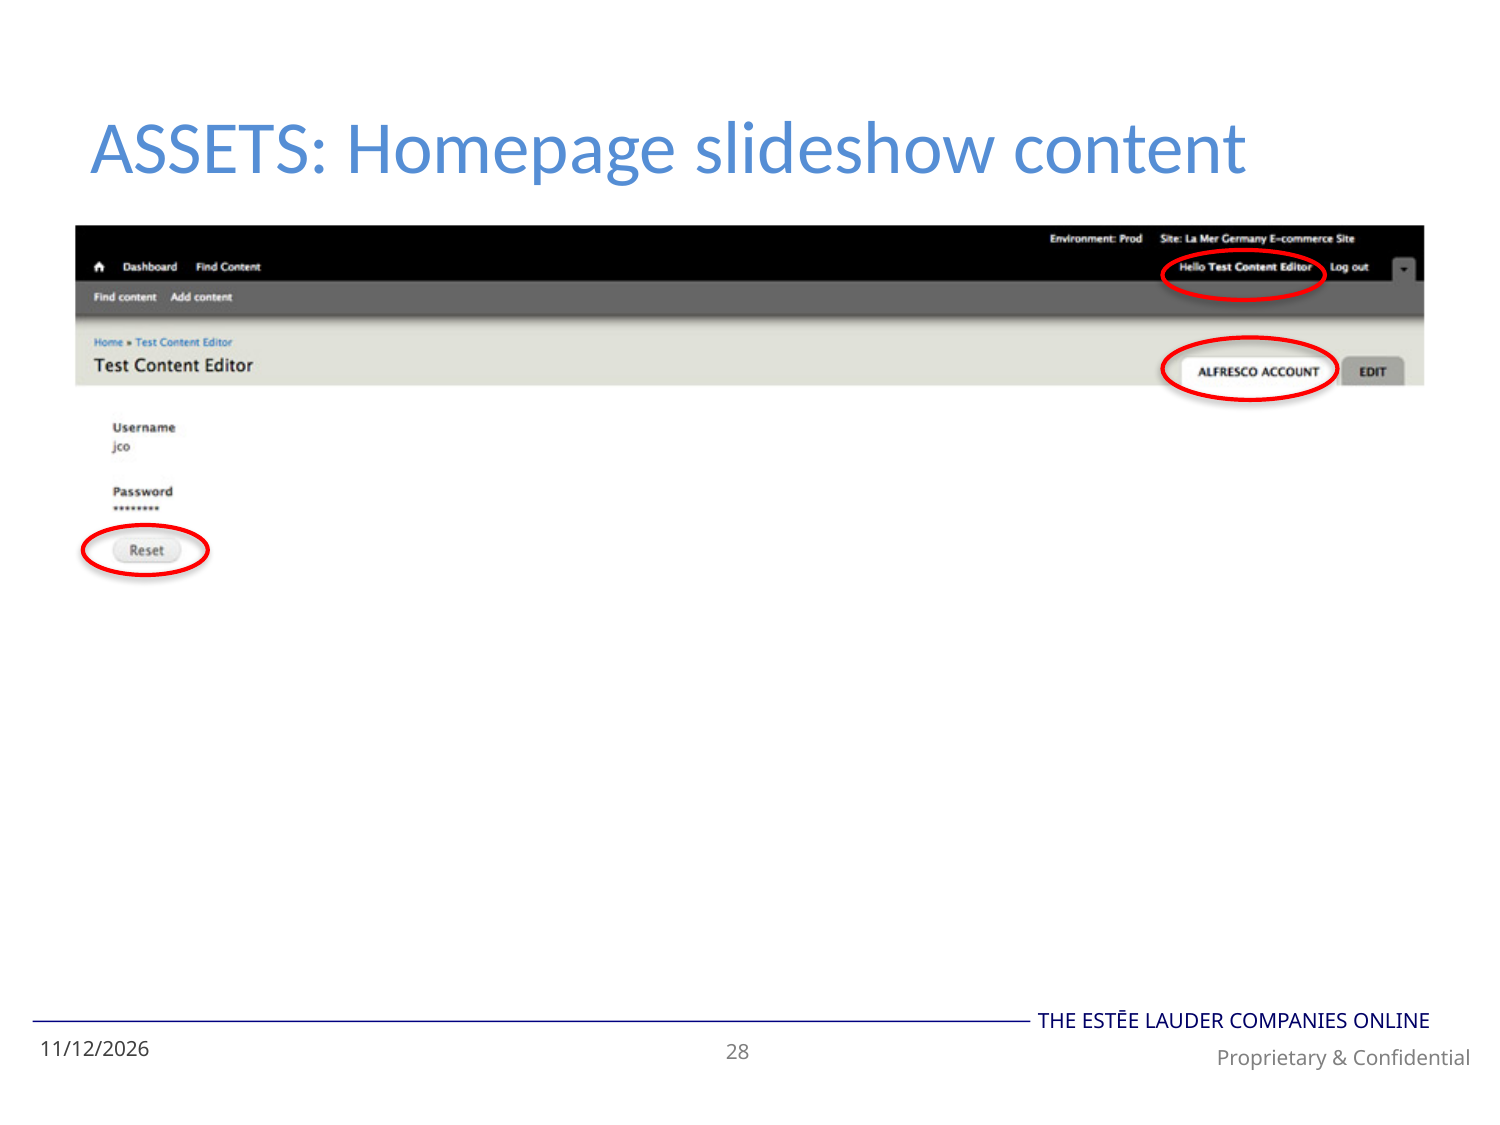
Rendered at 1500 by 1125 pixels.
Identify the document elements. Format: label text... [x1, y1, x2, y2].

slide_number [24, 1020, 338, 1081]
text_box ASSETS: Homepage slideshow content [75, 74, 1475, 213]
picture [73, 224, 1426, 582]
